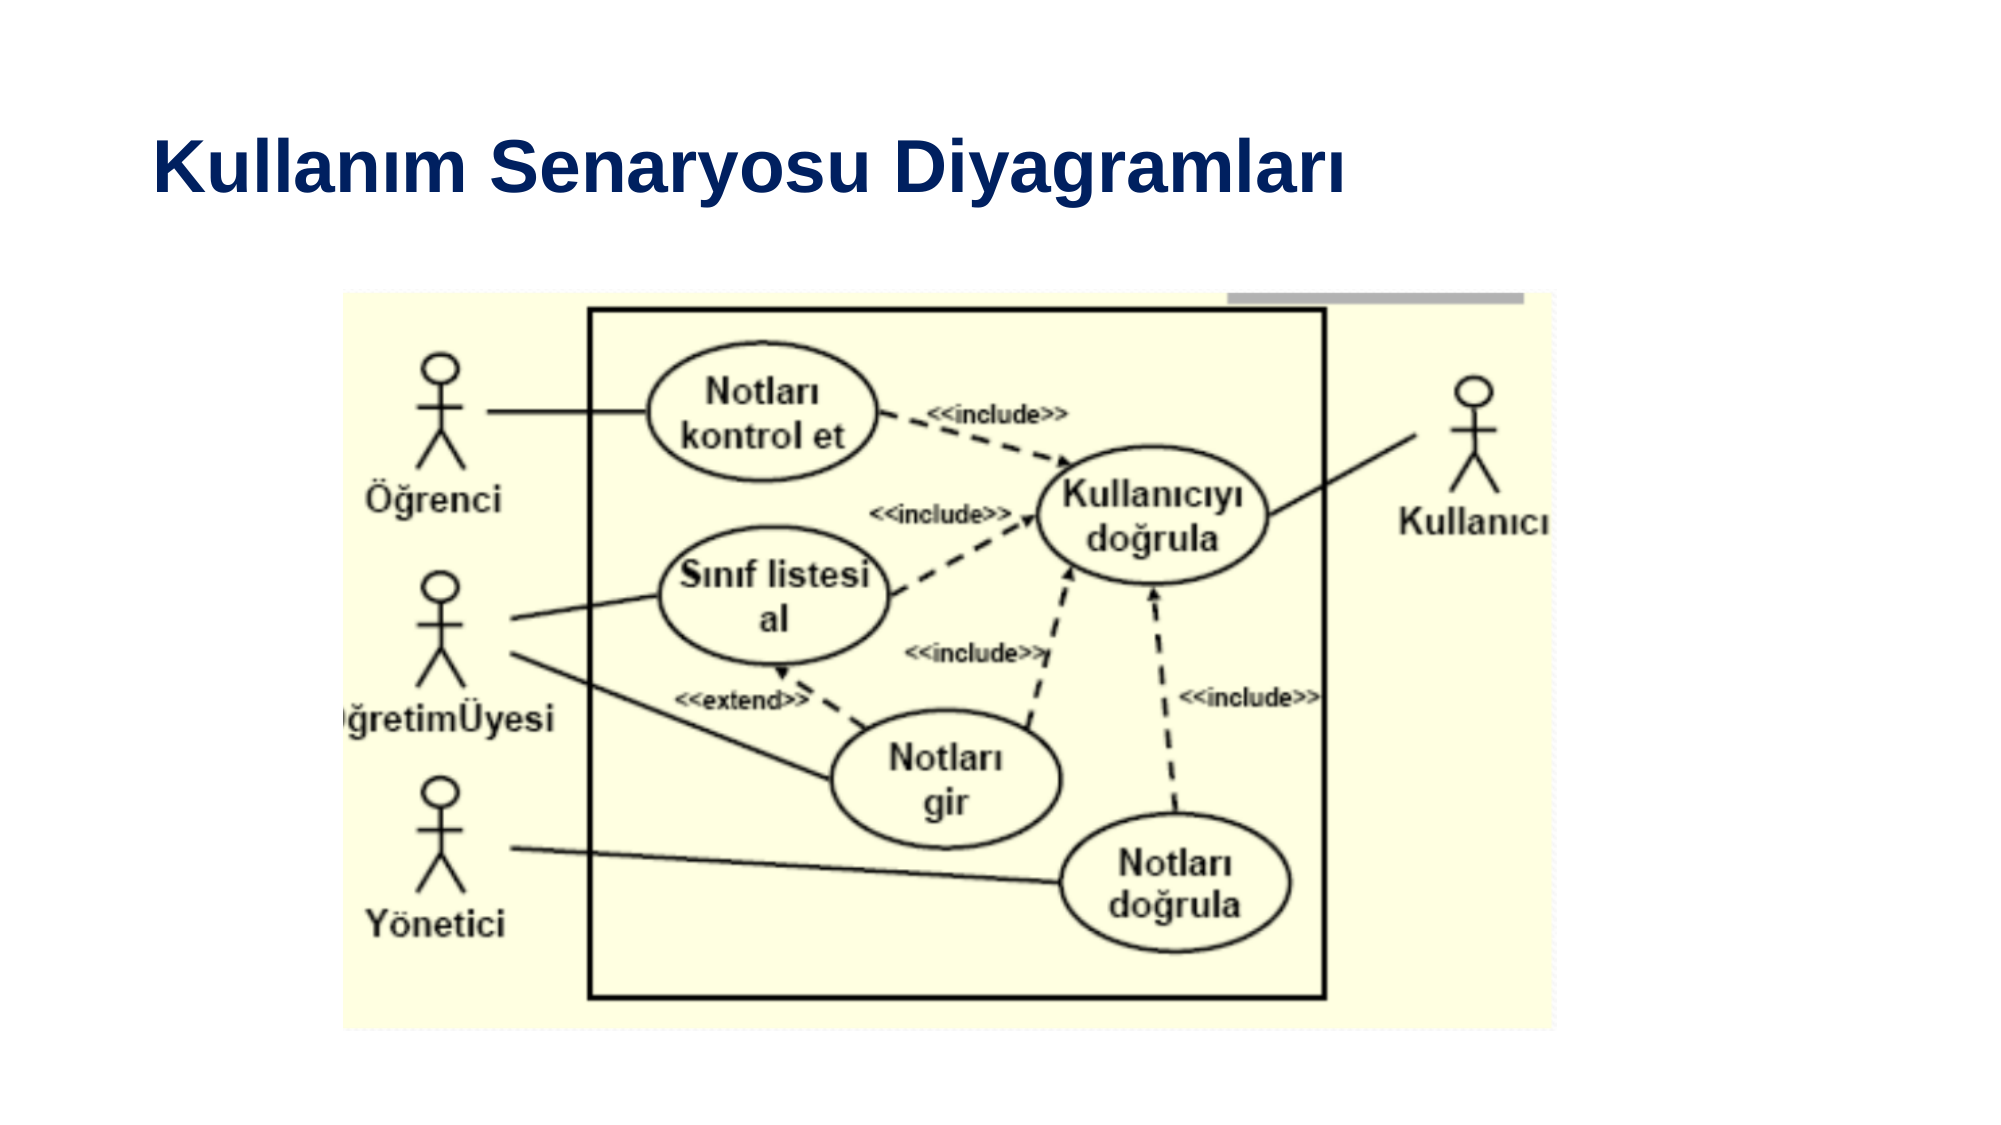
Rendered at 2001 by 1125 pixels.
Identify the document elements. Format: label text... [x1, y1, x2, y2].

picture [343, 289, 1557, 1031]
title Kullanım Senaryosu Diyagramları [137, 59, 1863, 278]
